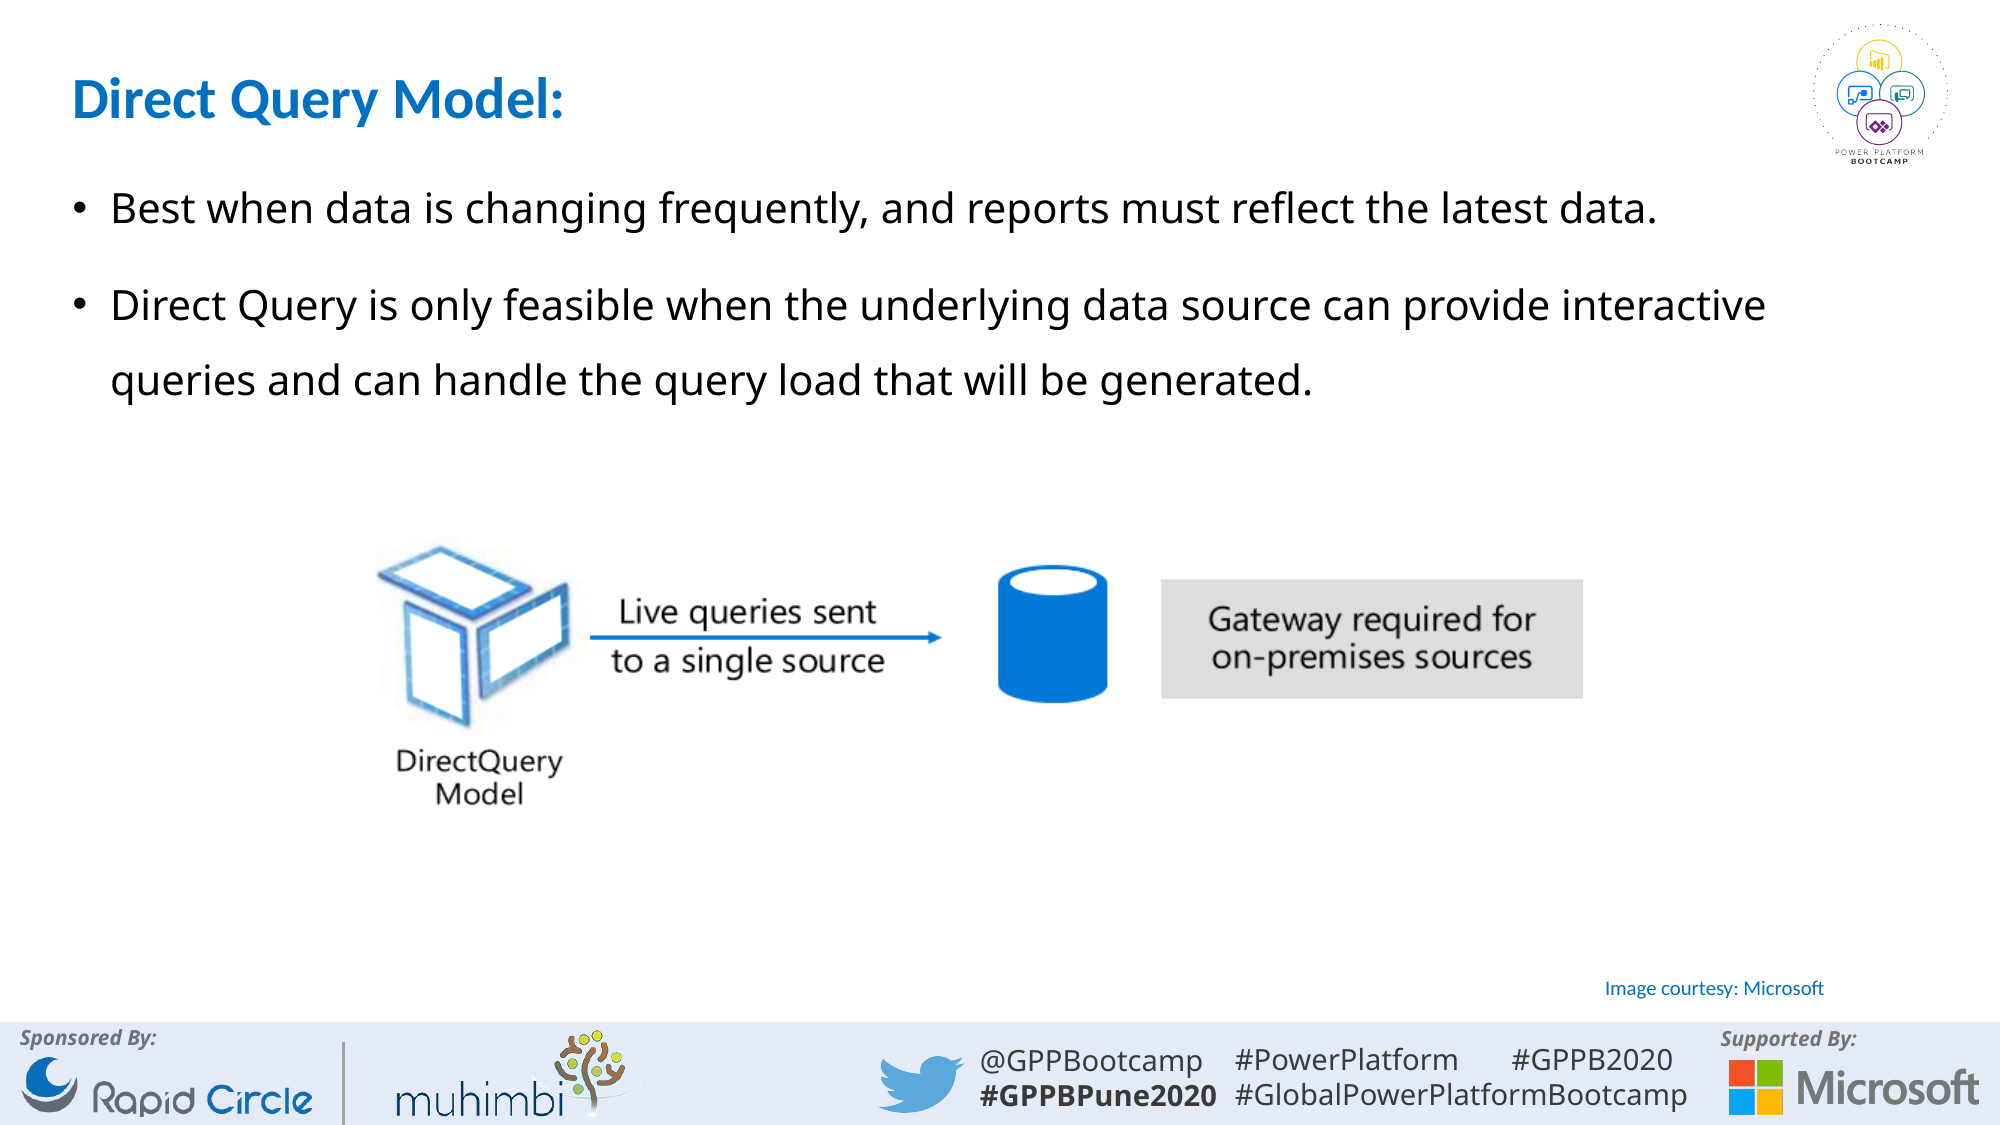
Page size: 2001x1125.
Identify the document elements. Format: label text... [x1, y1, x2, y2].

list Best when data is changing frequently, and reports must reflect the latest data. Direct Query is only feasible when the underlying data source can provide interactive queries and can handle the query load that will be generated. [57, 149, 1901, 864]
text_box Direct Query Model: [57, 52, 987, 138]
picture [375, 535, 1583, 824]
text_box Image courtesy: Microsoft [1590, 967, 1858, 1008]
picture [0, 1024, 2000, 1125]
picture [1813, 24, 1948, 164]
